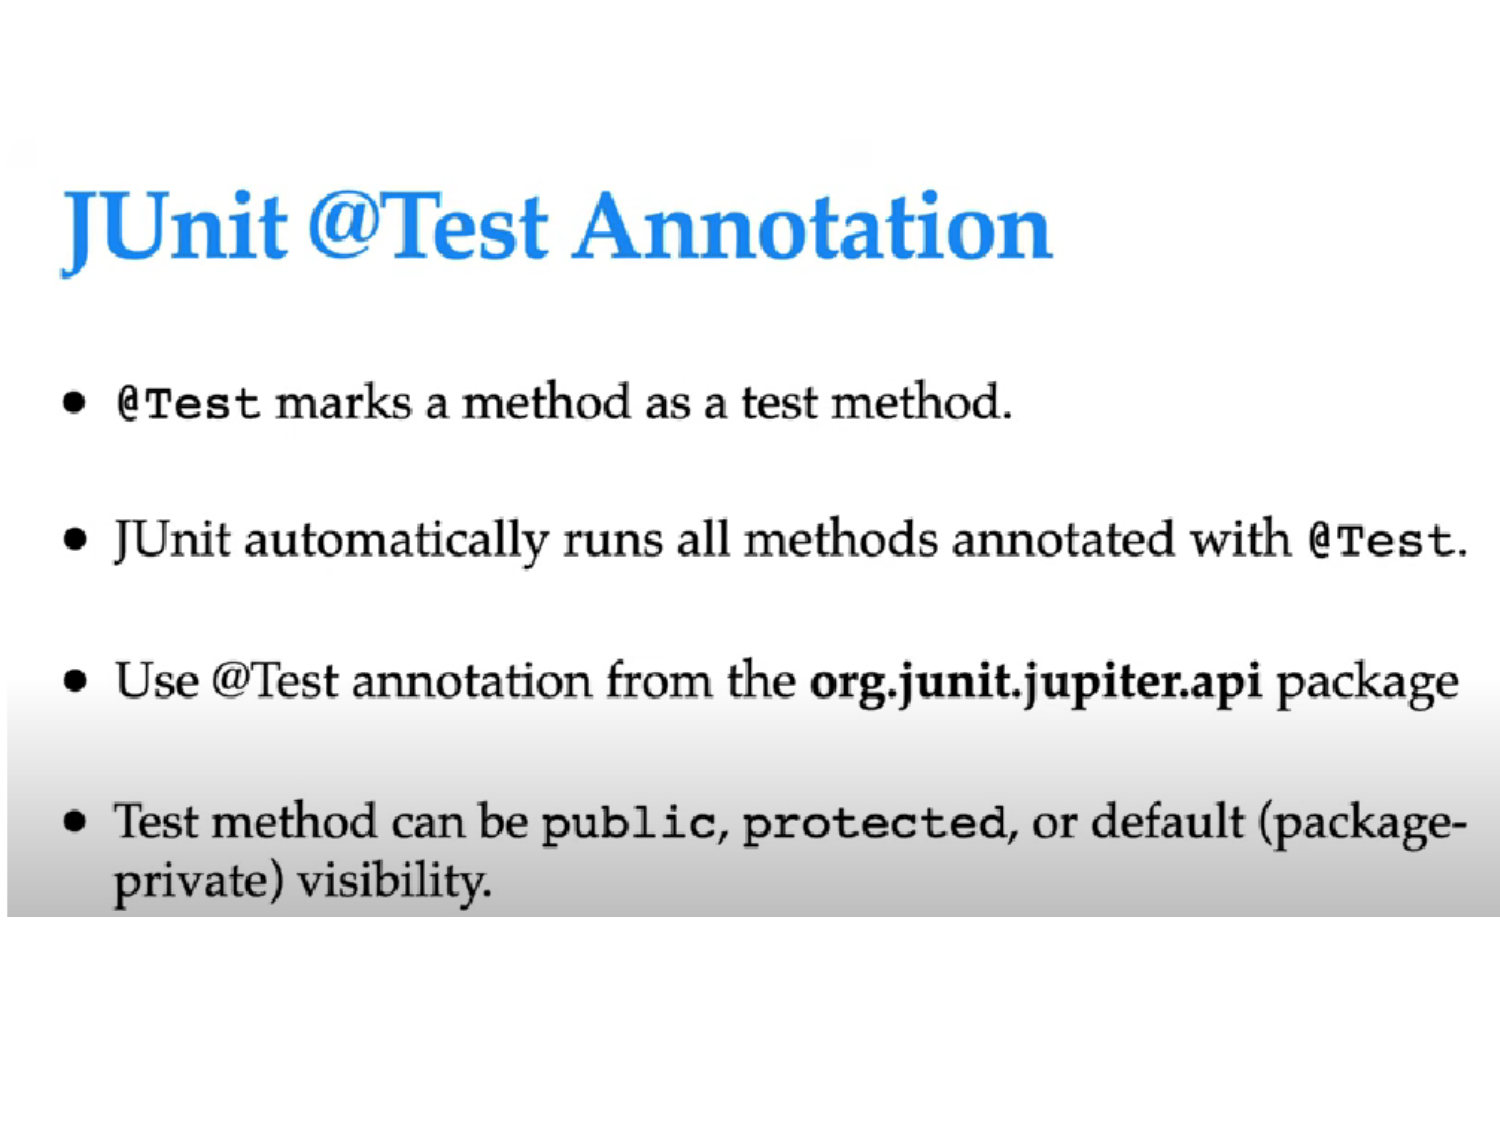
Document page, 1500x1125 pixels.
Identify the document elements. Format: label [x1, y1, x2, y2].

picture [0, 136, 1500, 918]
